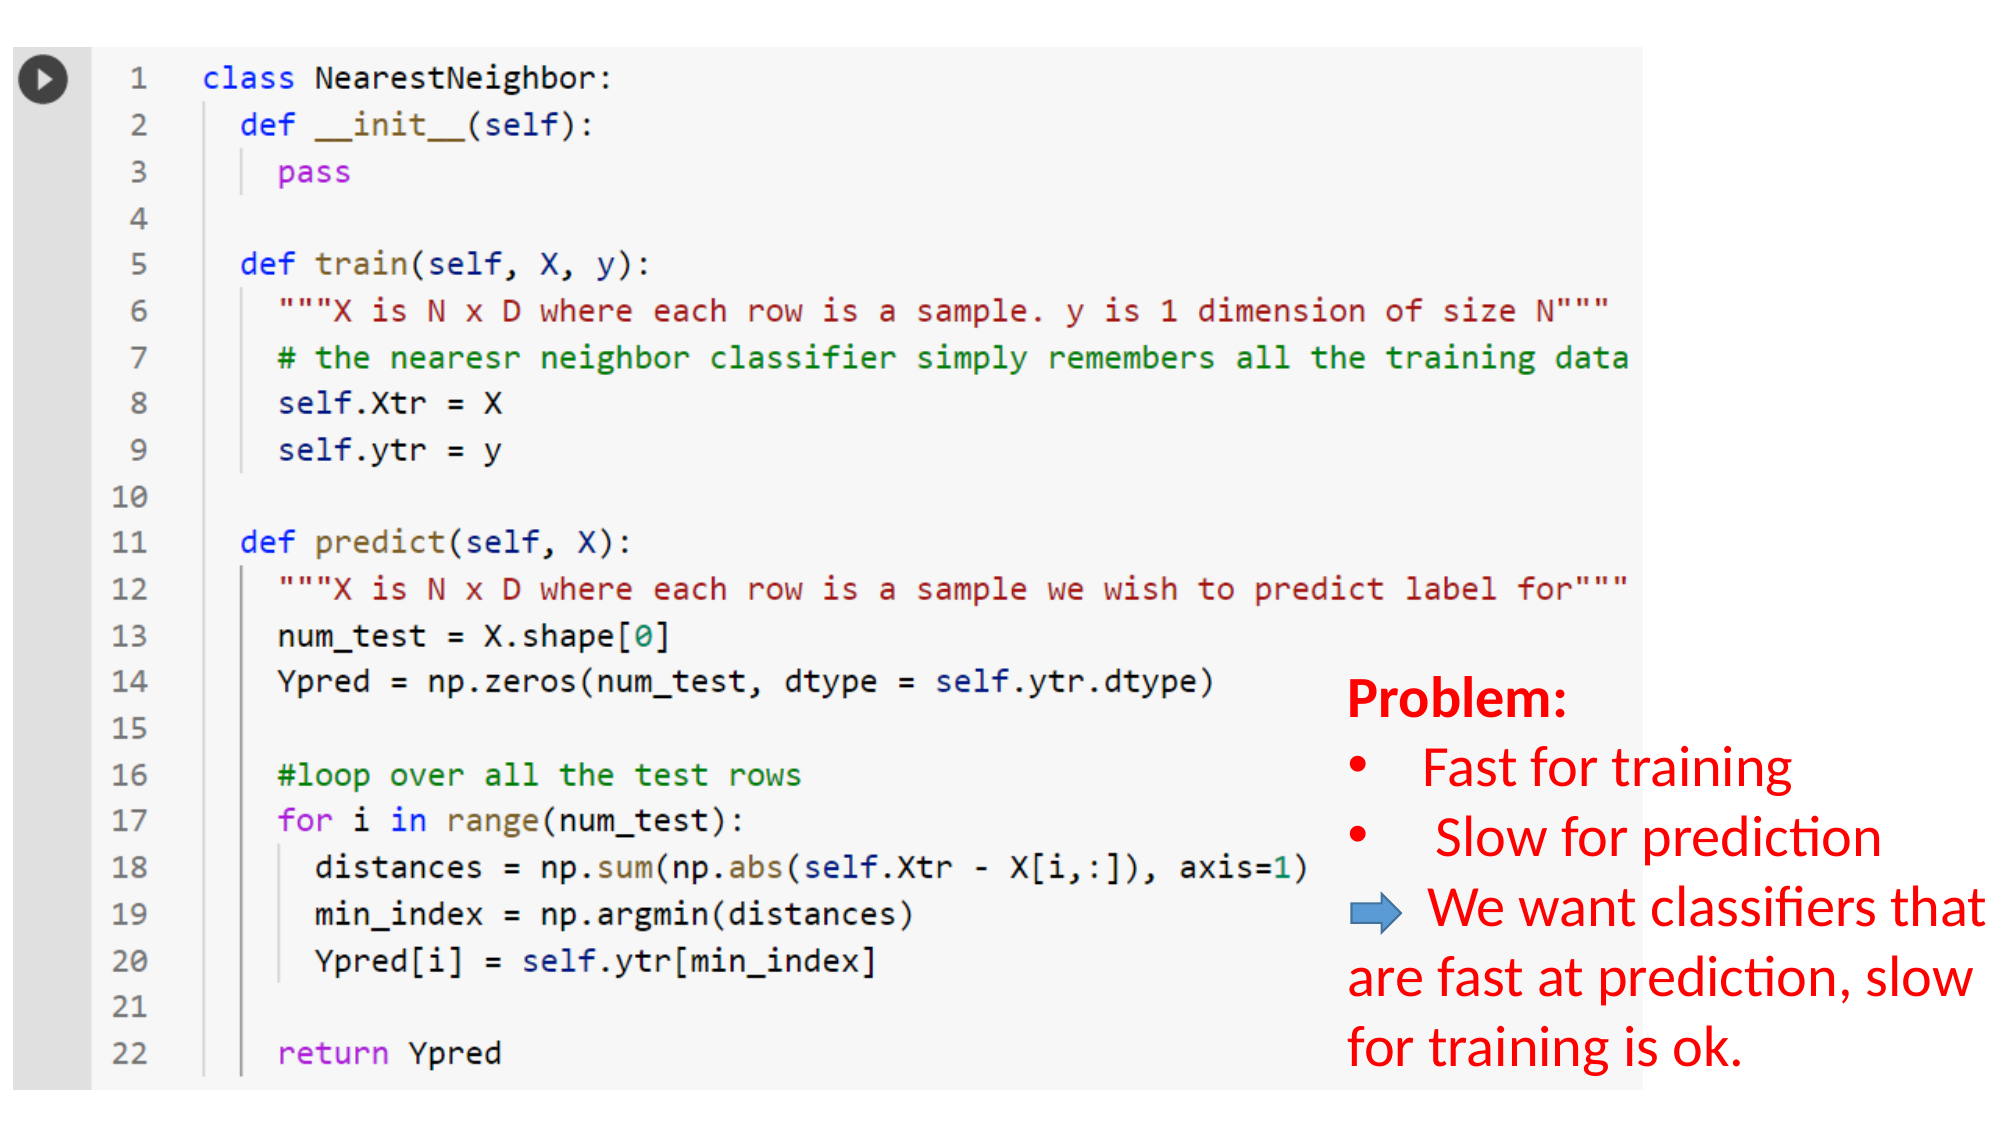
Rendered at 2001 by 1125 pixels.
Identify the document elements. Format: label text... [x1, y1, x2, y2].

picture [13, 47, 1644, 1091]
text_box Problem: Fast for training Slow for prediction We want classifiers that are fast at prediction, slow for training is ok. [1644, 651, 2000, 1086]
